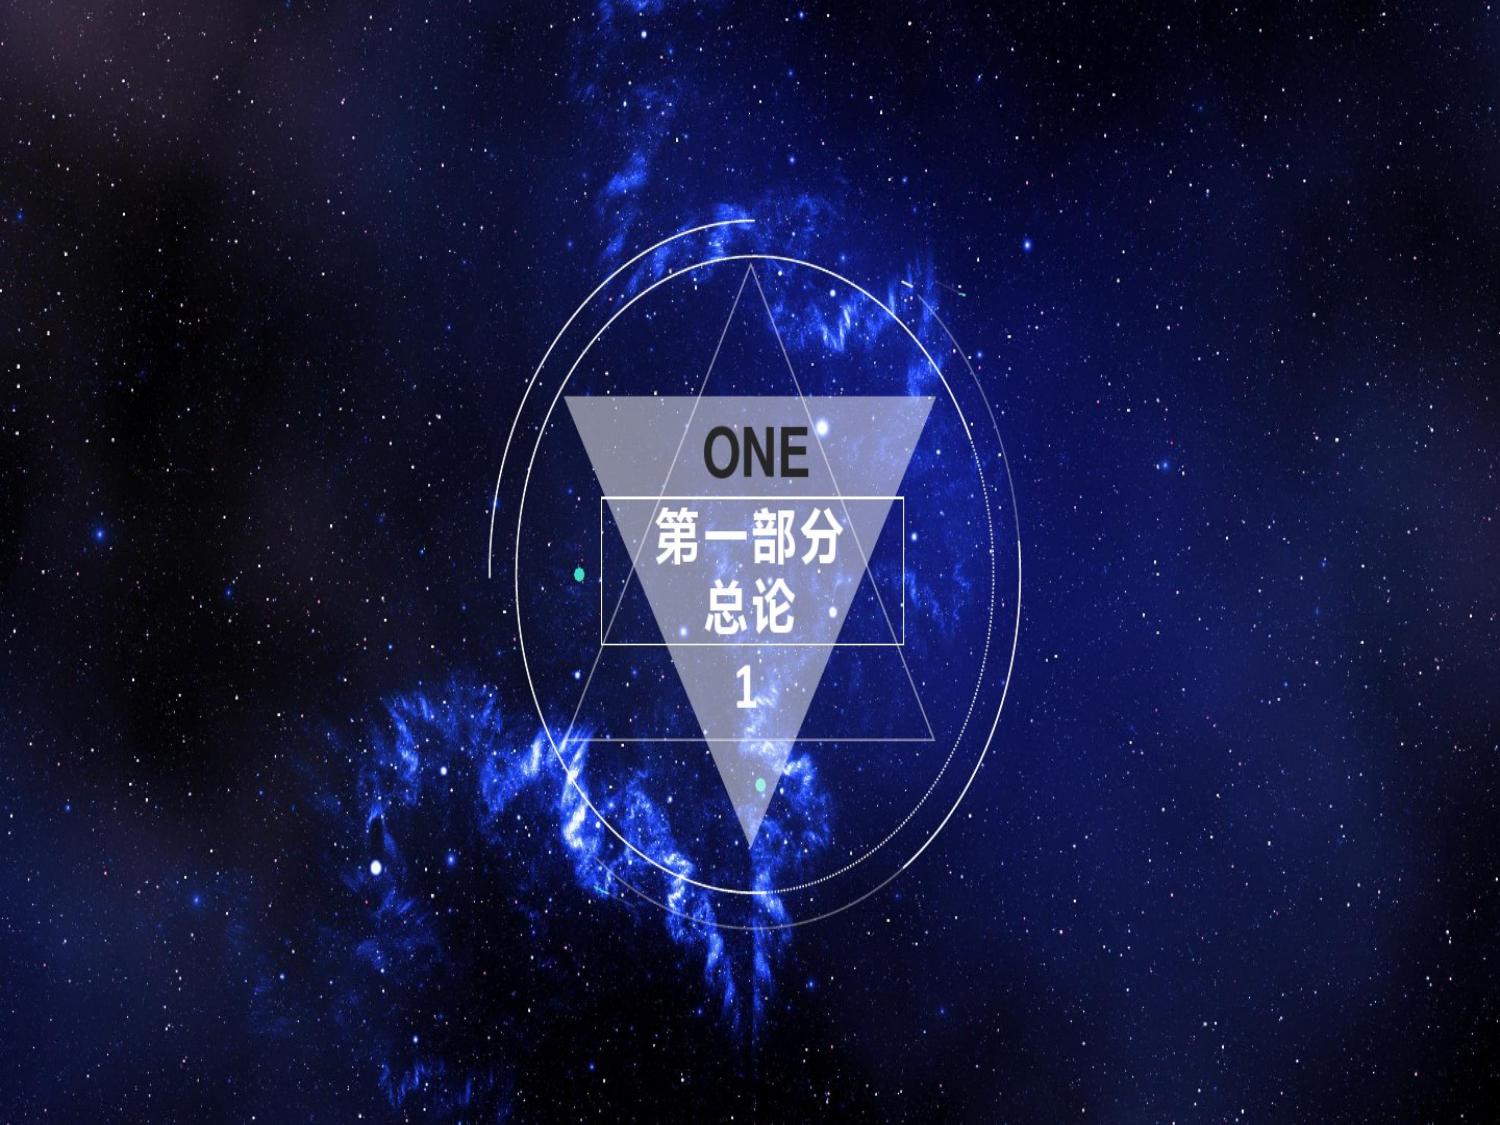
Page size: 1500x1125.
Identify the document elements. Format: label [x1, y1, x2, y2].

list [0, 0, 1500, 1125]
